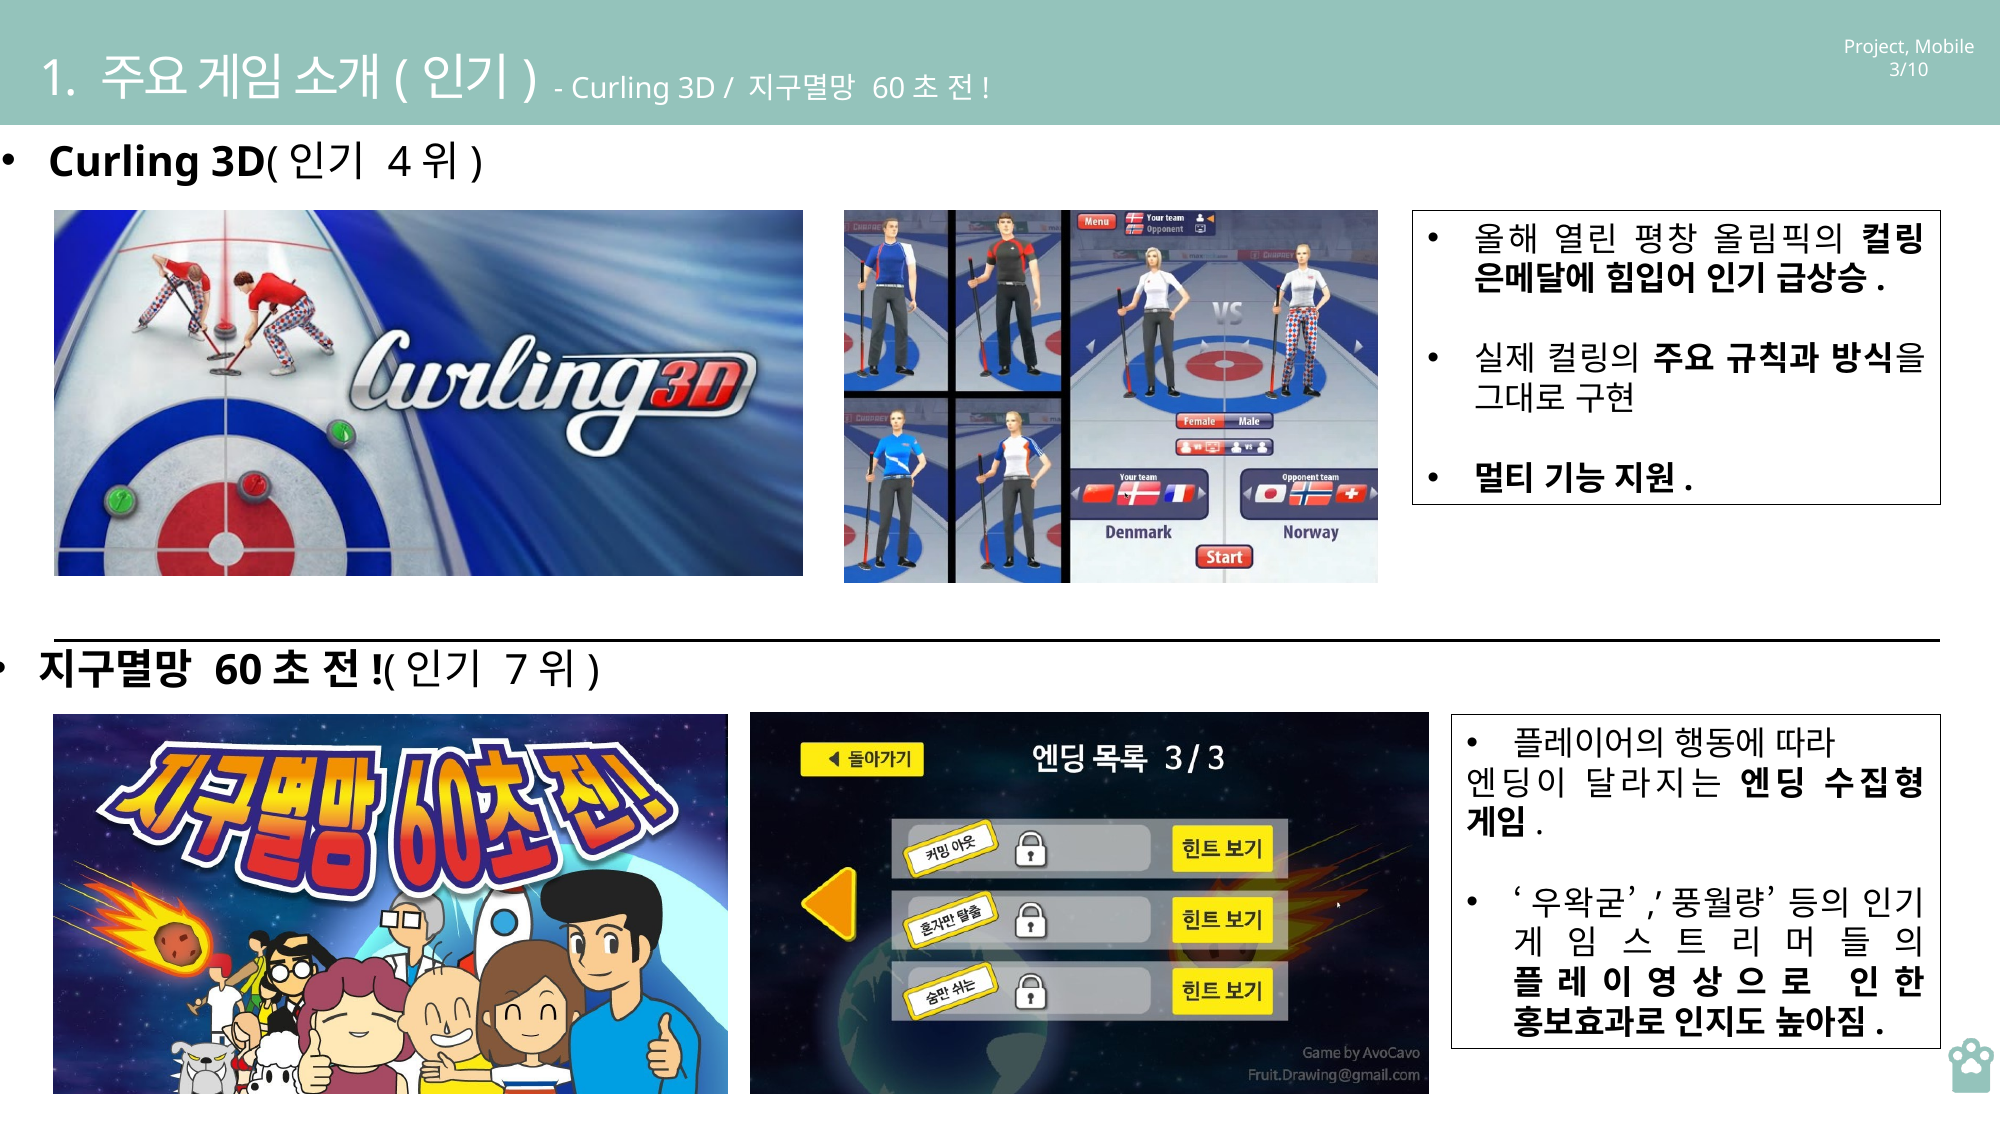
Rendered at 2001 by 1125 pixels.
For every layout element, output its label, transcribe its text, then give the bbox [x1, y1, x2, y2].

picture [54, 210, 803, 576]
picture [646, 1012, 686, 1094]
text_box - Curling 3D / 지구멸망 60초 전! [516, 61, 1005, 112]
text_box 지구멸망 60초 전!(인기 7위) [0, 635, 615, 700]
picture [750, 712, 1429, 1094]
picture [53, 714, 728, 1094]
text_box 올해 열린 평창 올림픽의 컬링 은메달에 힘입어 인기 급상승. 실제 컬링의 주요 규칙과 방식을 그대로 구현 멀티 기능 지원. [1412, 210, 1941, 505]
picture [843, 210, 1378, 583]
picture [1936, 1034, 2001, 1105]
text_box Curling 3D(인기 4위) [0, 126, 498, 192]
text_box 1. 주요 게임 소개(인기) [24, 37, 553, 113]
text_box 플레이어의 행동에 따라 엔딩이 달라지는 엔딩 수집형 게임. ‘우왁굳’,’풍월량’ 등의 인기 게임스트리머들의 플레이영상으로 인한 홍보효과로 인지도 높아짐. [1451, 714, 1941, 1049]
